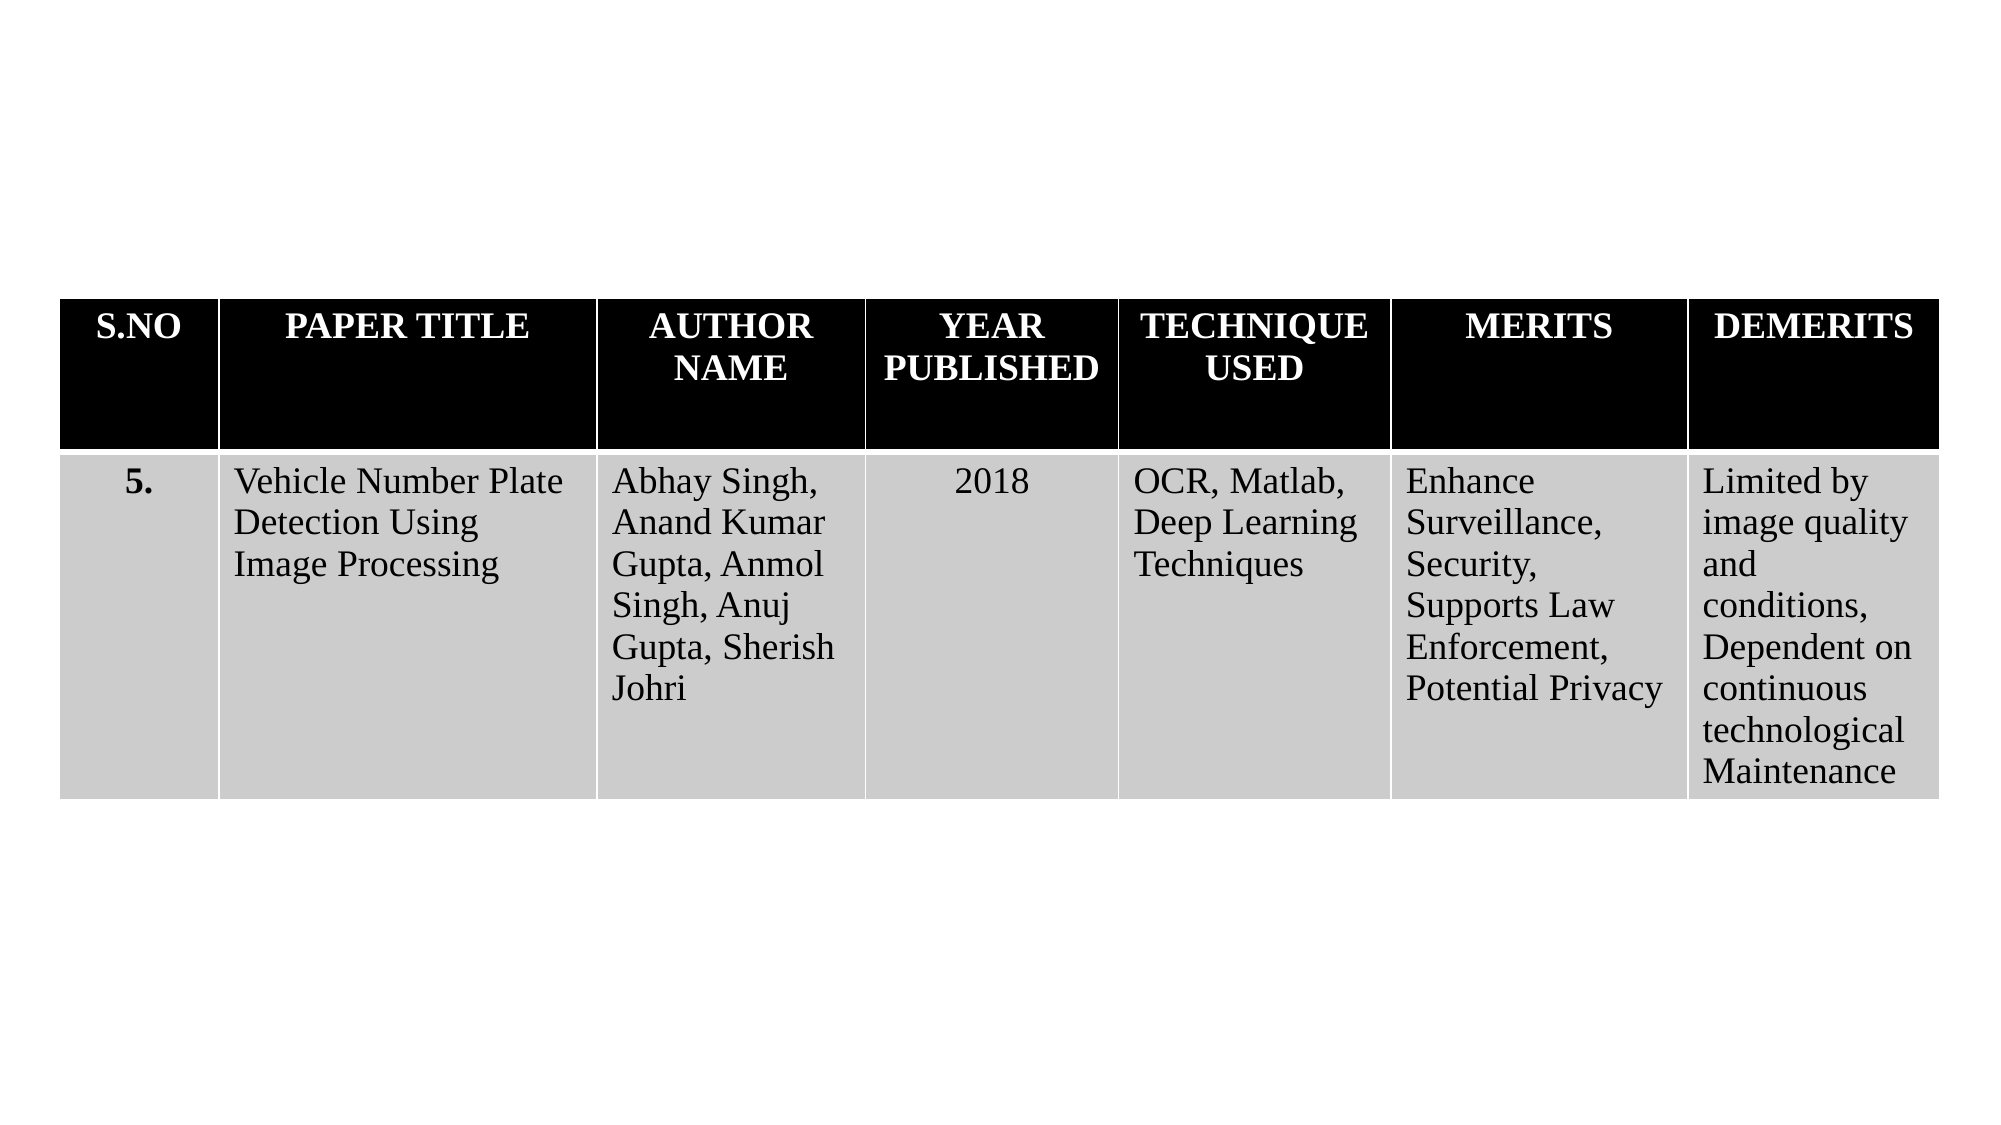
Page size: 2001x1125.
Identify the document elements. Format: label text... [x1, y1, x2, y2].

table_header MERITS [1392, 299, 1687, 449]
table_cell 2018 [866, 455, 1118, 799]
table_header PAPER TITLE [220, 299, 596, 449]
table_header TECHNIQUE USED [1119, 299, 1390, 449]
table_cell 5. [60, 455, 218, 799]
table_header DEMERITS [1689, 299, 1939, 449]
table_header YEAR PUBLISHED [866, 299, 1118, 449]
table_cell Enhance Surveillance, Security, Supports Law Enforcement, Potential Privacy [1392, 455, 1687, 799]
table_cell Vehicle Number Plate Detection Using Image Processing [220, 455, 596, 799]
table_header S.NO [60, 299, 218, 449]
table_cell OCR, Matlab, Deep Learning Techniques [1119, 455, 1390, 799]
table_cell Limited by image quality and conditions, Dependent on continuous technological Maintenance [1689, 455, 1939, 799]
table_header AUTHOR NAME [598, 299, 865, 449]
table_cell Abhay Singh, Anand Kumar Gupta, Anmol Singh, Anuj Gupta, Sherish Johri [598, 455, 865, 799]
